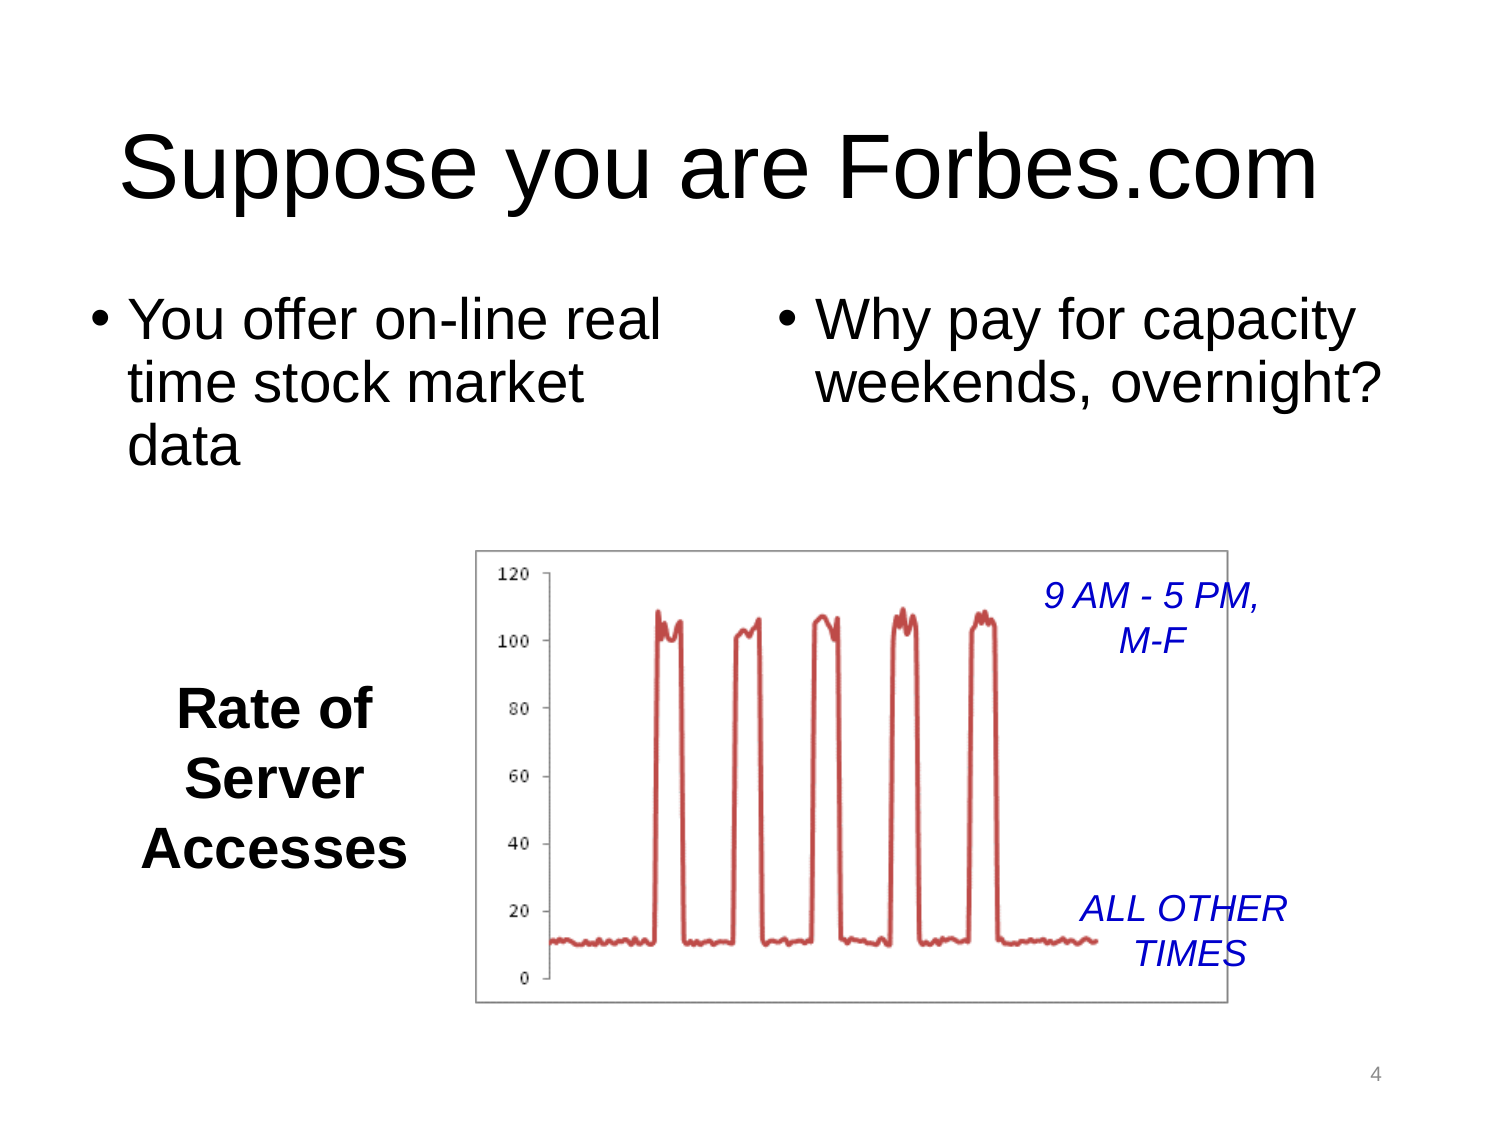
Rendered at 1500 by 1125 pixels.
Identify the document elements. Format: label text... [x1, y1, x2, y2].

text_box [474, 549, 1353, 1005]
list Why pay for capacity weekends, overnight? [762, 282, 1438, 513]
text_box Rate of Server Accesses [112, 662, 438, 888]
slide_number 4 [1059, 1042, 1397, 1103]
title Suppose you are Forbes.com [103, 59, 1397, 278]
list You offer on-line real time stock market data [75, 282, 725, 550]
